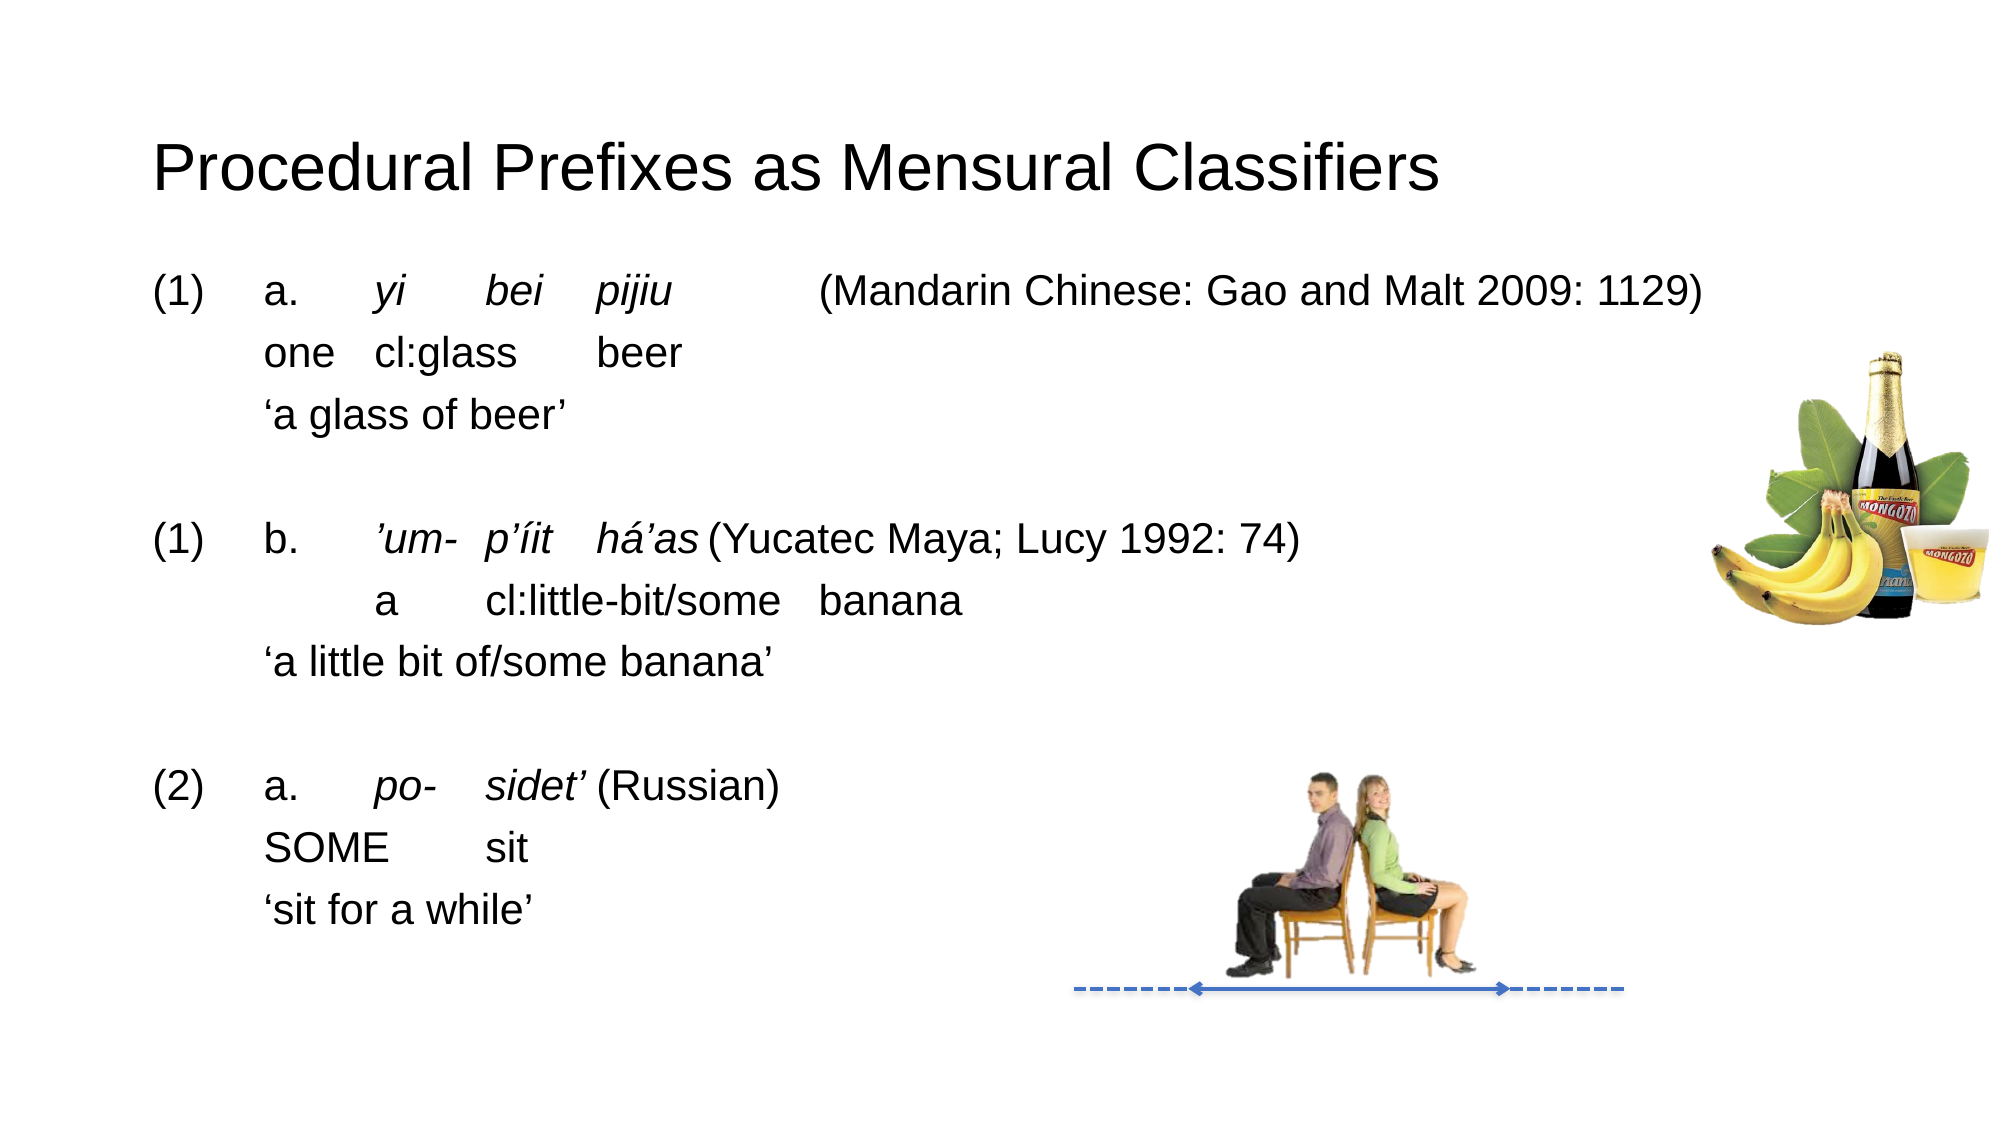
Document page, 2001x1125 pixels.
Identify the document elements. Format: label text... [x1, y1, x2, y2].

list (1) a. yi bei pijiu (Mandarin Chinese: Gao and Malt 2009: 1129) one cl:glass beer ‘a glass of beer’ (1) b. ’um- p’íit há’as (Yucatec Maya; Lucy 1992: 74) a cl:little-bit/some banana ‘a little bit of/some banana’ (2) a. po- sidet’ (Russian) SOME sit ‘sit for a while’ [137, 261, 1977, 1005]
picture [1695, 330, 2000, 665]
title Procedural Prefixes as Mensural Classifiers [137, 59, 1863, 261]
picture [1197, 760, 1501, 989]
